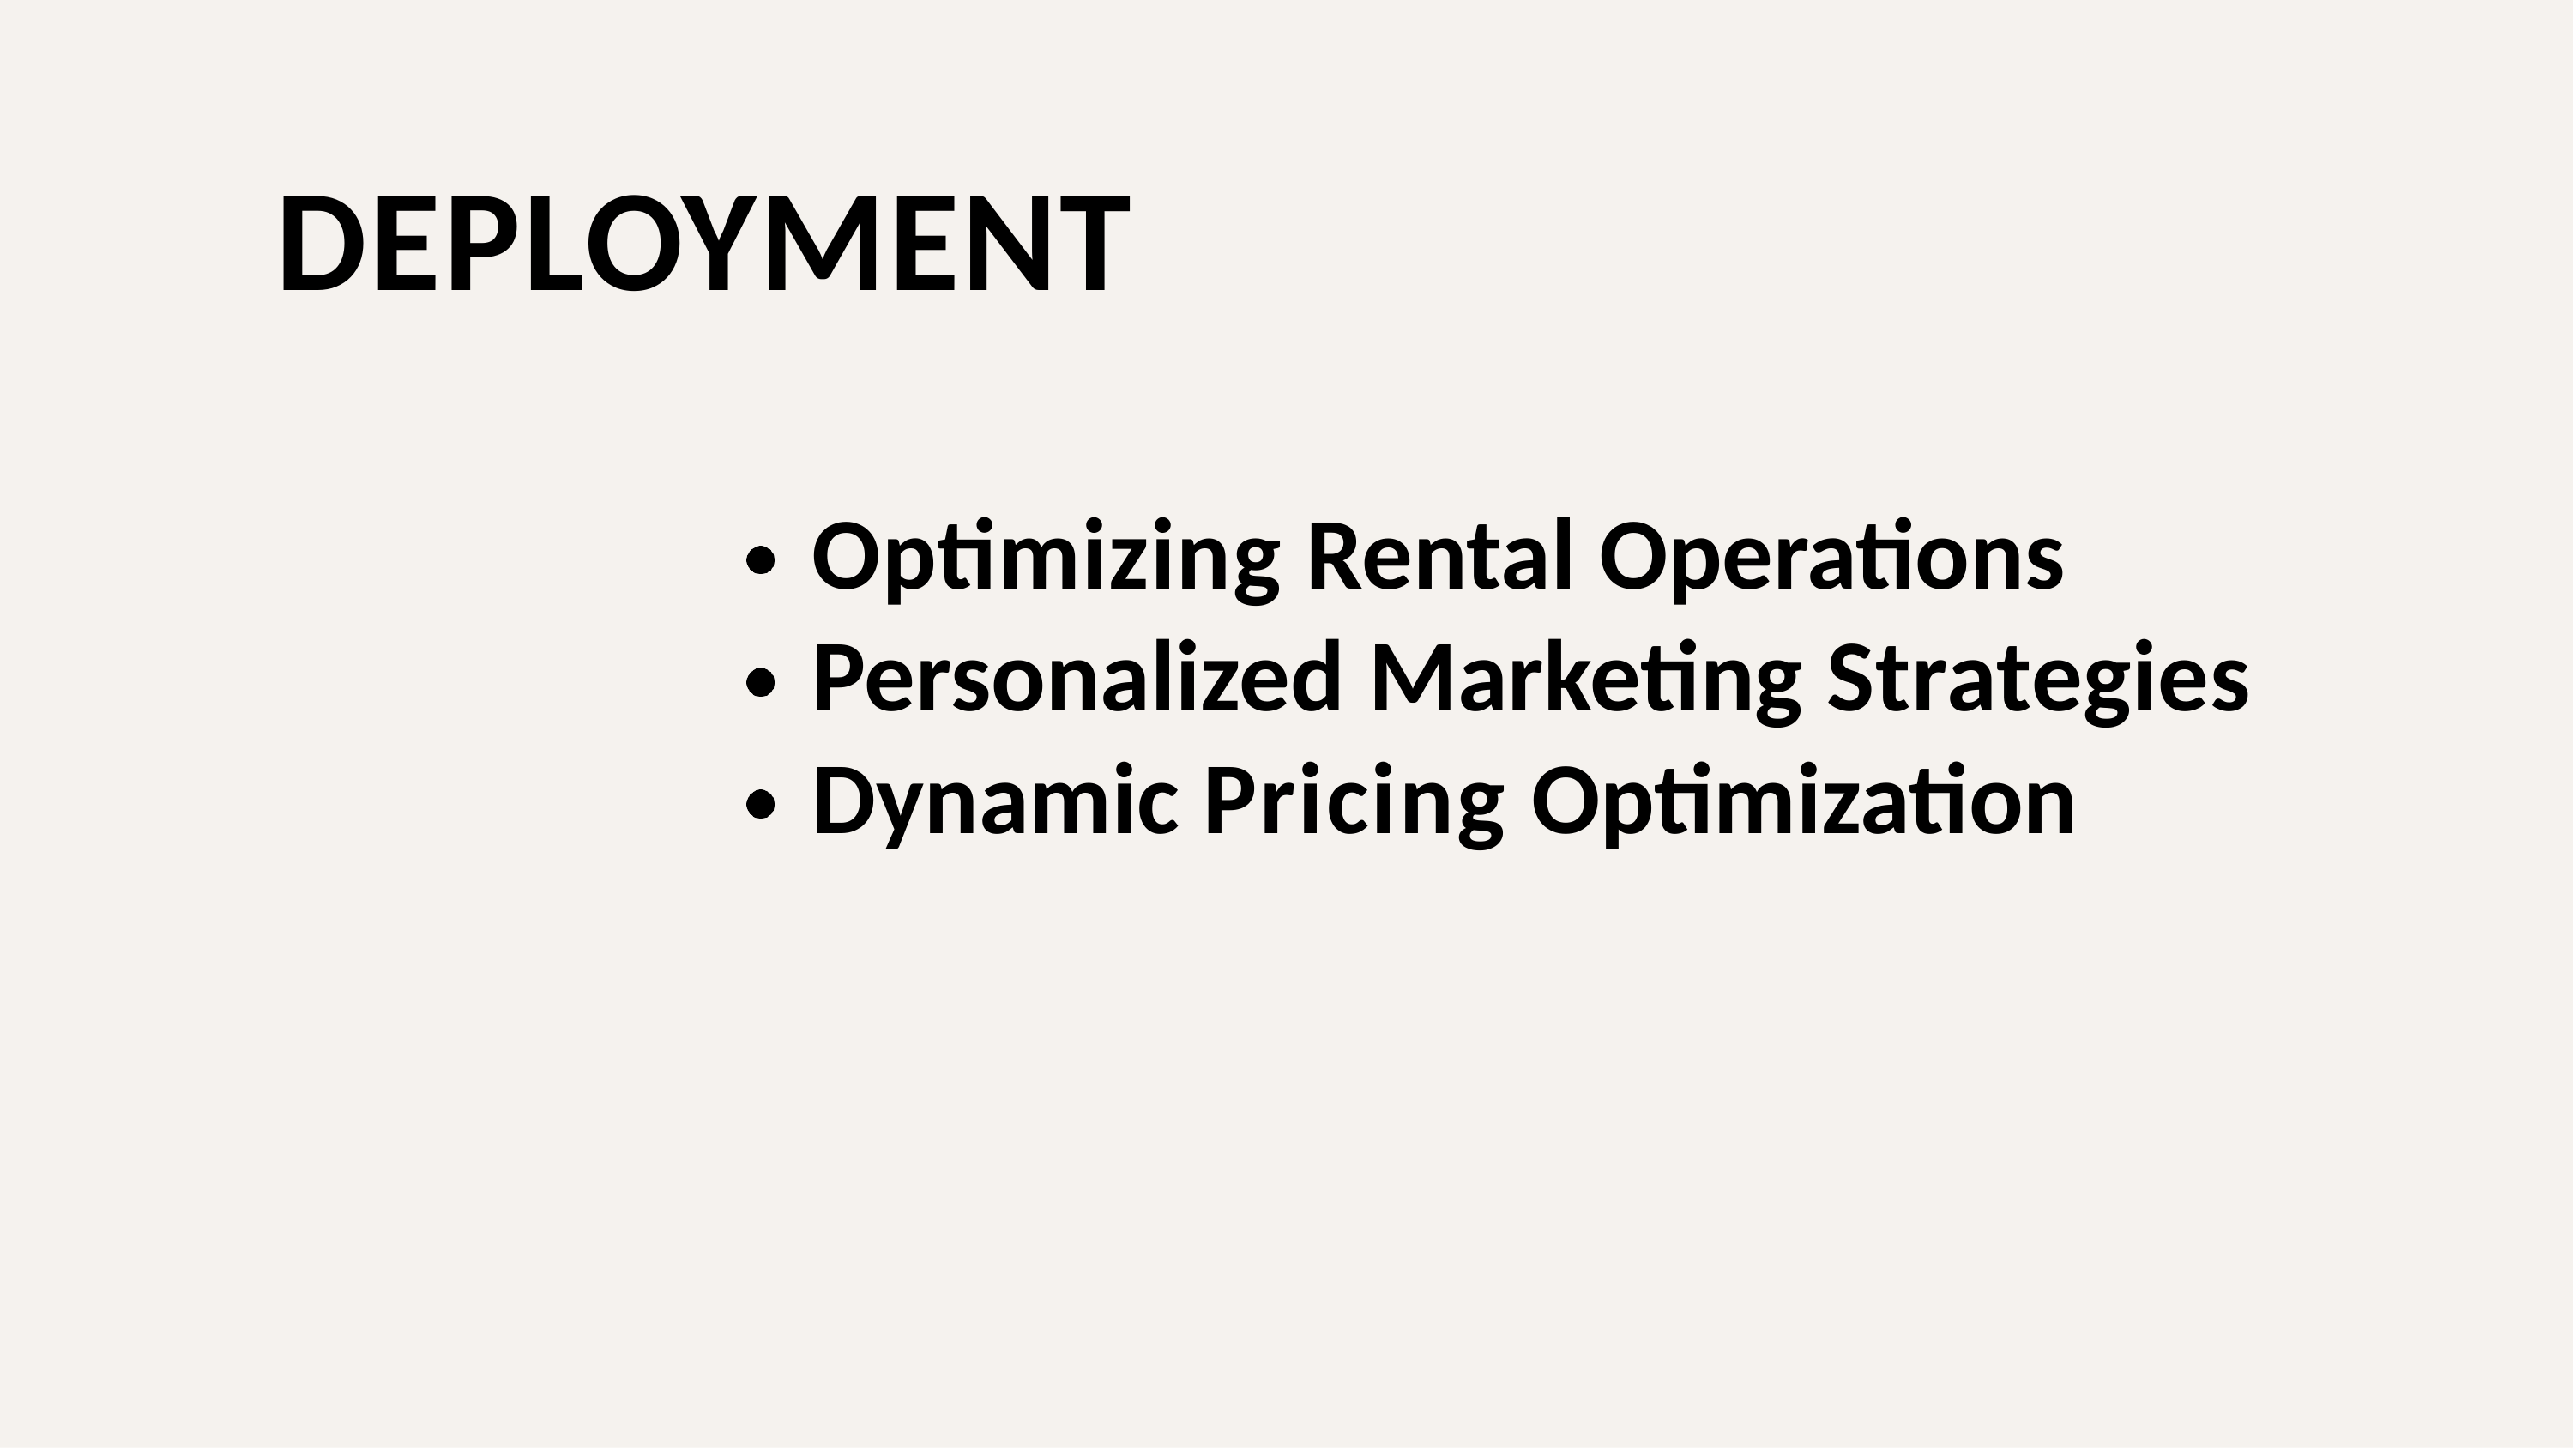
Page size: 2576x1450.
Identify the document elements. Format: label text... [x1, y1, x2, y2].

picture [745, 789, 775, 819]
picture [745, 668, 775, 697]
title DEPLOYMENT [45, 69, 1391, 389]
picture [745, 545, 775, 575]
text_box Optimizing Rental Operations Personalized Marketing Strategies Dynamic Pricing Optimization [810, 483, 2278, 854]
